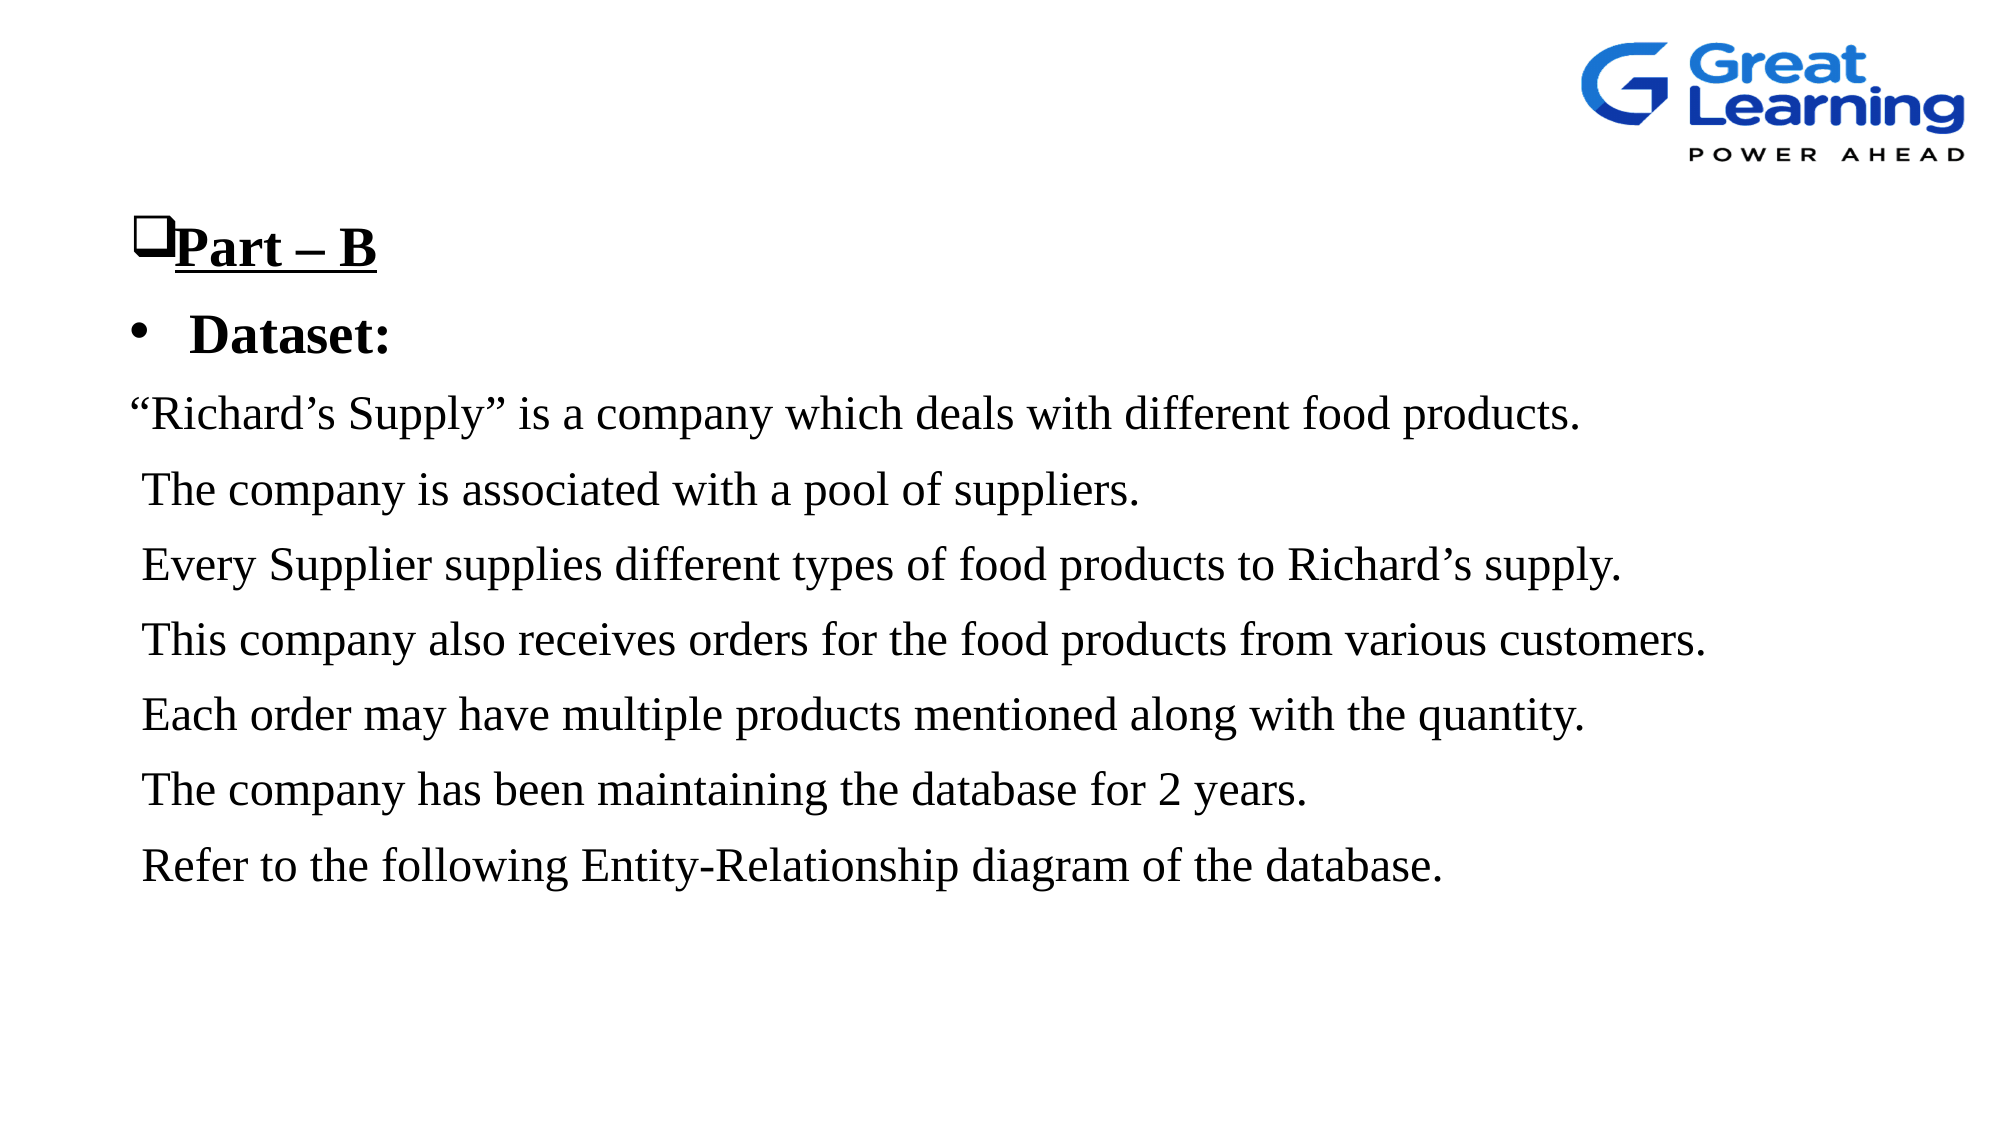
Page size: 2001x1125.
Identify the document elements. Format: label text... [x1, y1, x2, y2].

picture [1578, 41, 1966, 163]
list Part – B Dataset: “Richard’s Supply” is a company which deals with different food products. The company is associated with a pool of suppliers. Every Supplier supplies different types of food products to Richard’s supply. This company also receives orders for the food products from various customers. Each order may have multiple products mentioned along with the quantity. The company has been maintaining the database for 2 years. Refer to the following Entity-Relationship diagram of the database. [114, 198, 1840, 912]
